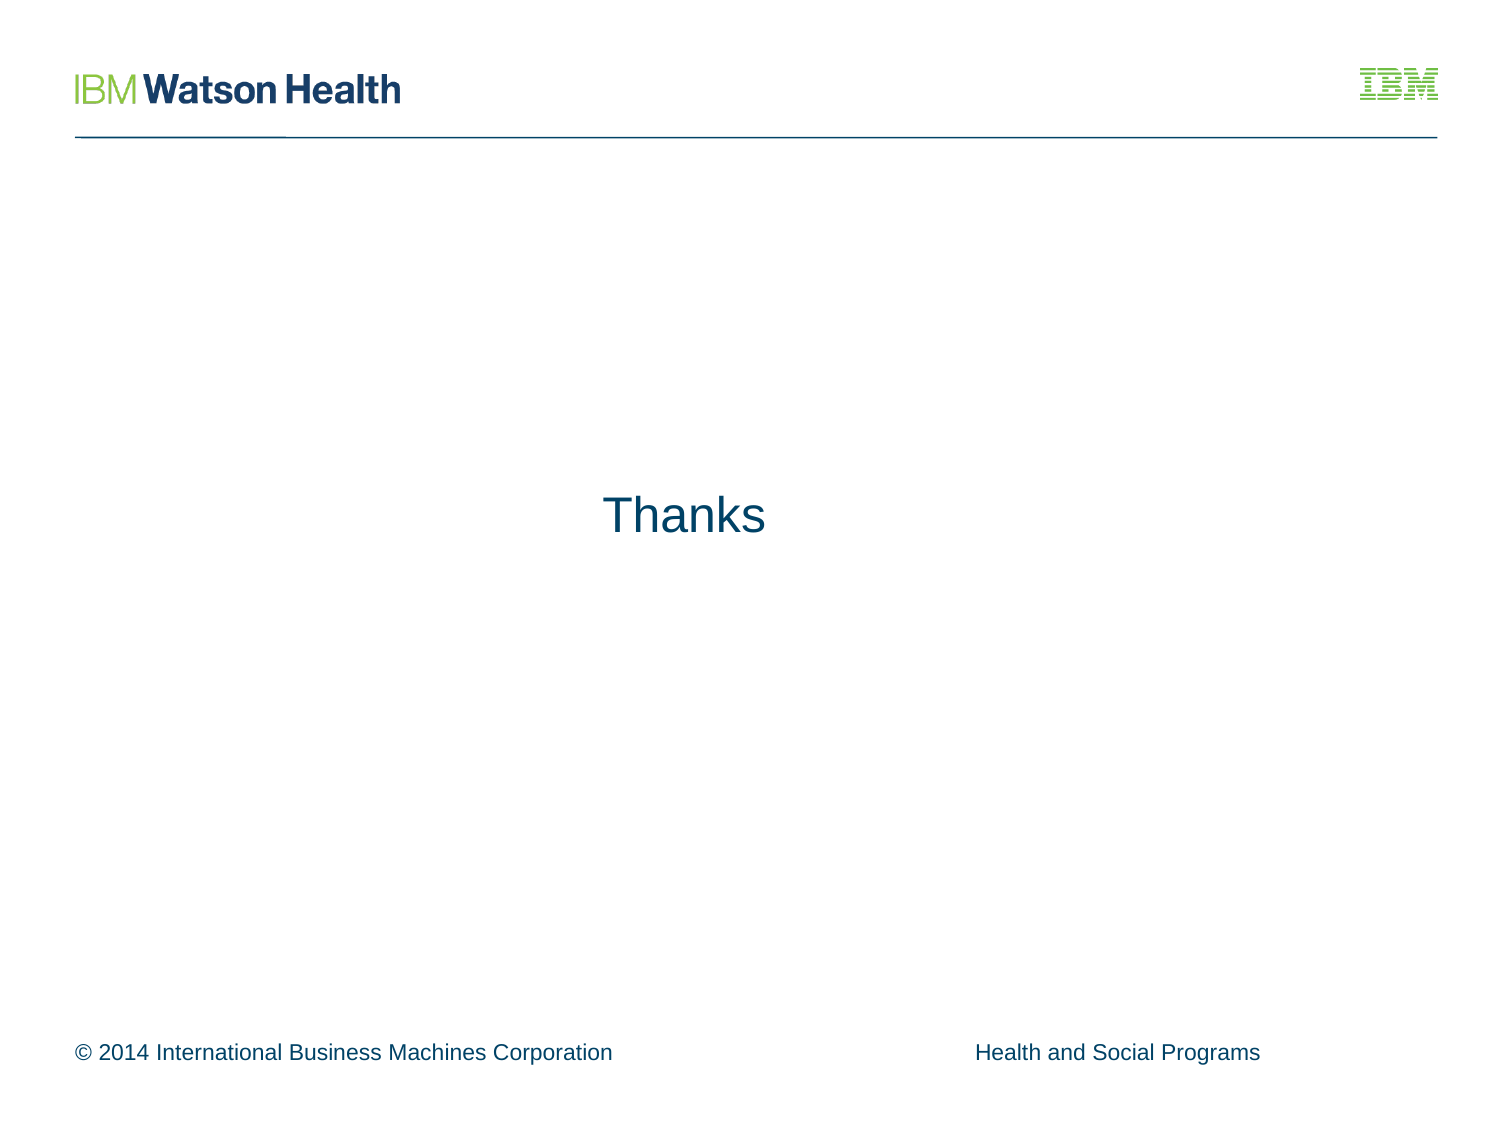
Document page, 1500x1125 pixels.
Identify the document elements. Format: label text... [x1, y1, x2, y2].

text_box Thanks [587, 474, 801, 550]
picture [1360, 68, 1438, 100]
footer © 2014 International Business Machines Corporation Health and Social Programs [75, 1037, 1275, 1075]
picture [75, 74, 400, 104]
